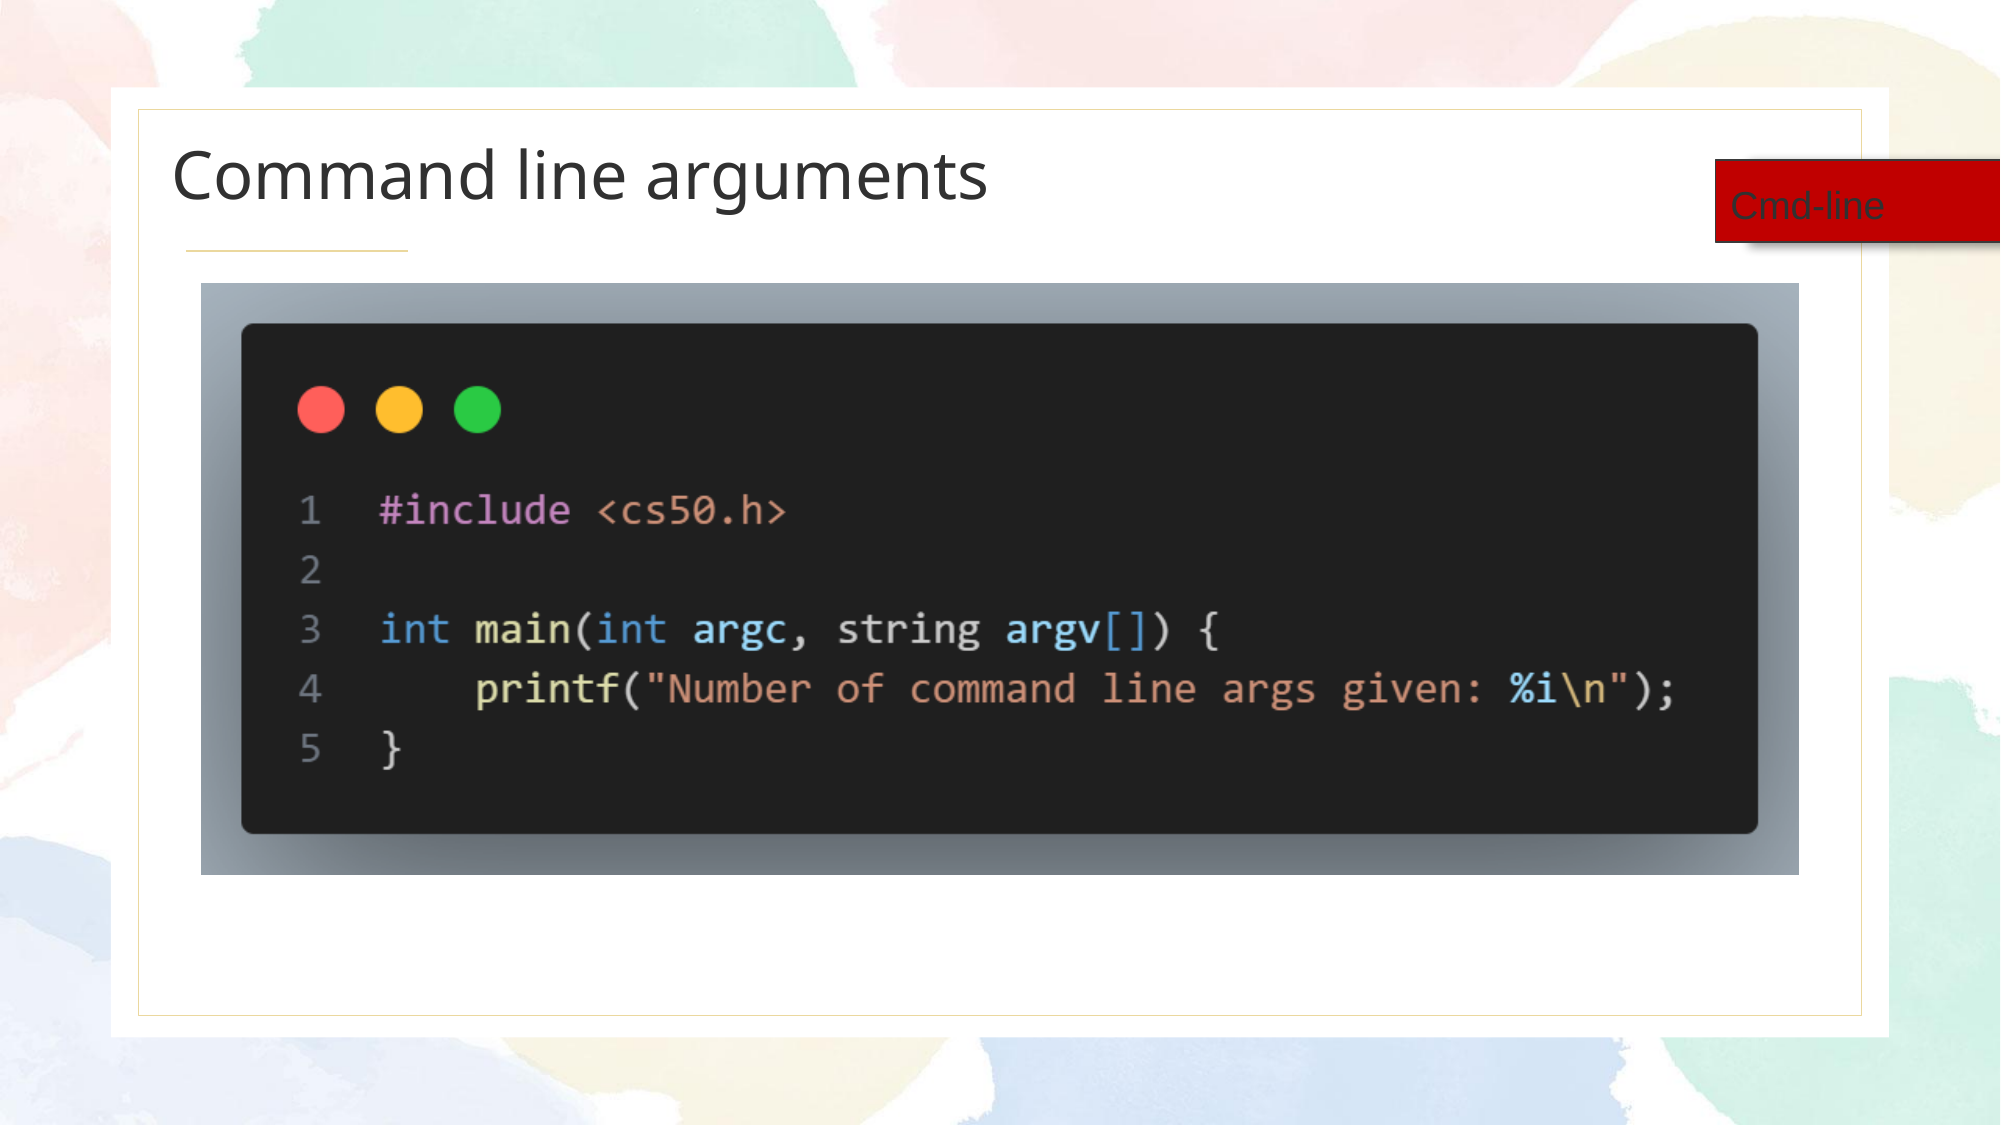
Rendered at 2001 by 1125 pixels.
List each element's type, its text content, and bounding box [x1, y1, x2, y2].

title Command line arguments [155, 117, 1844, 244]
picture [0, 0, 2001, 1125]
list Cmd-line [1715, 159, 2000, 243]
